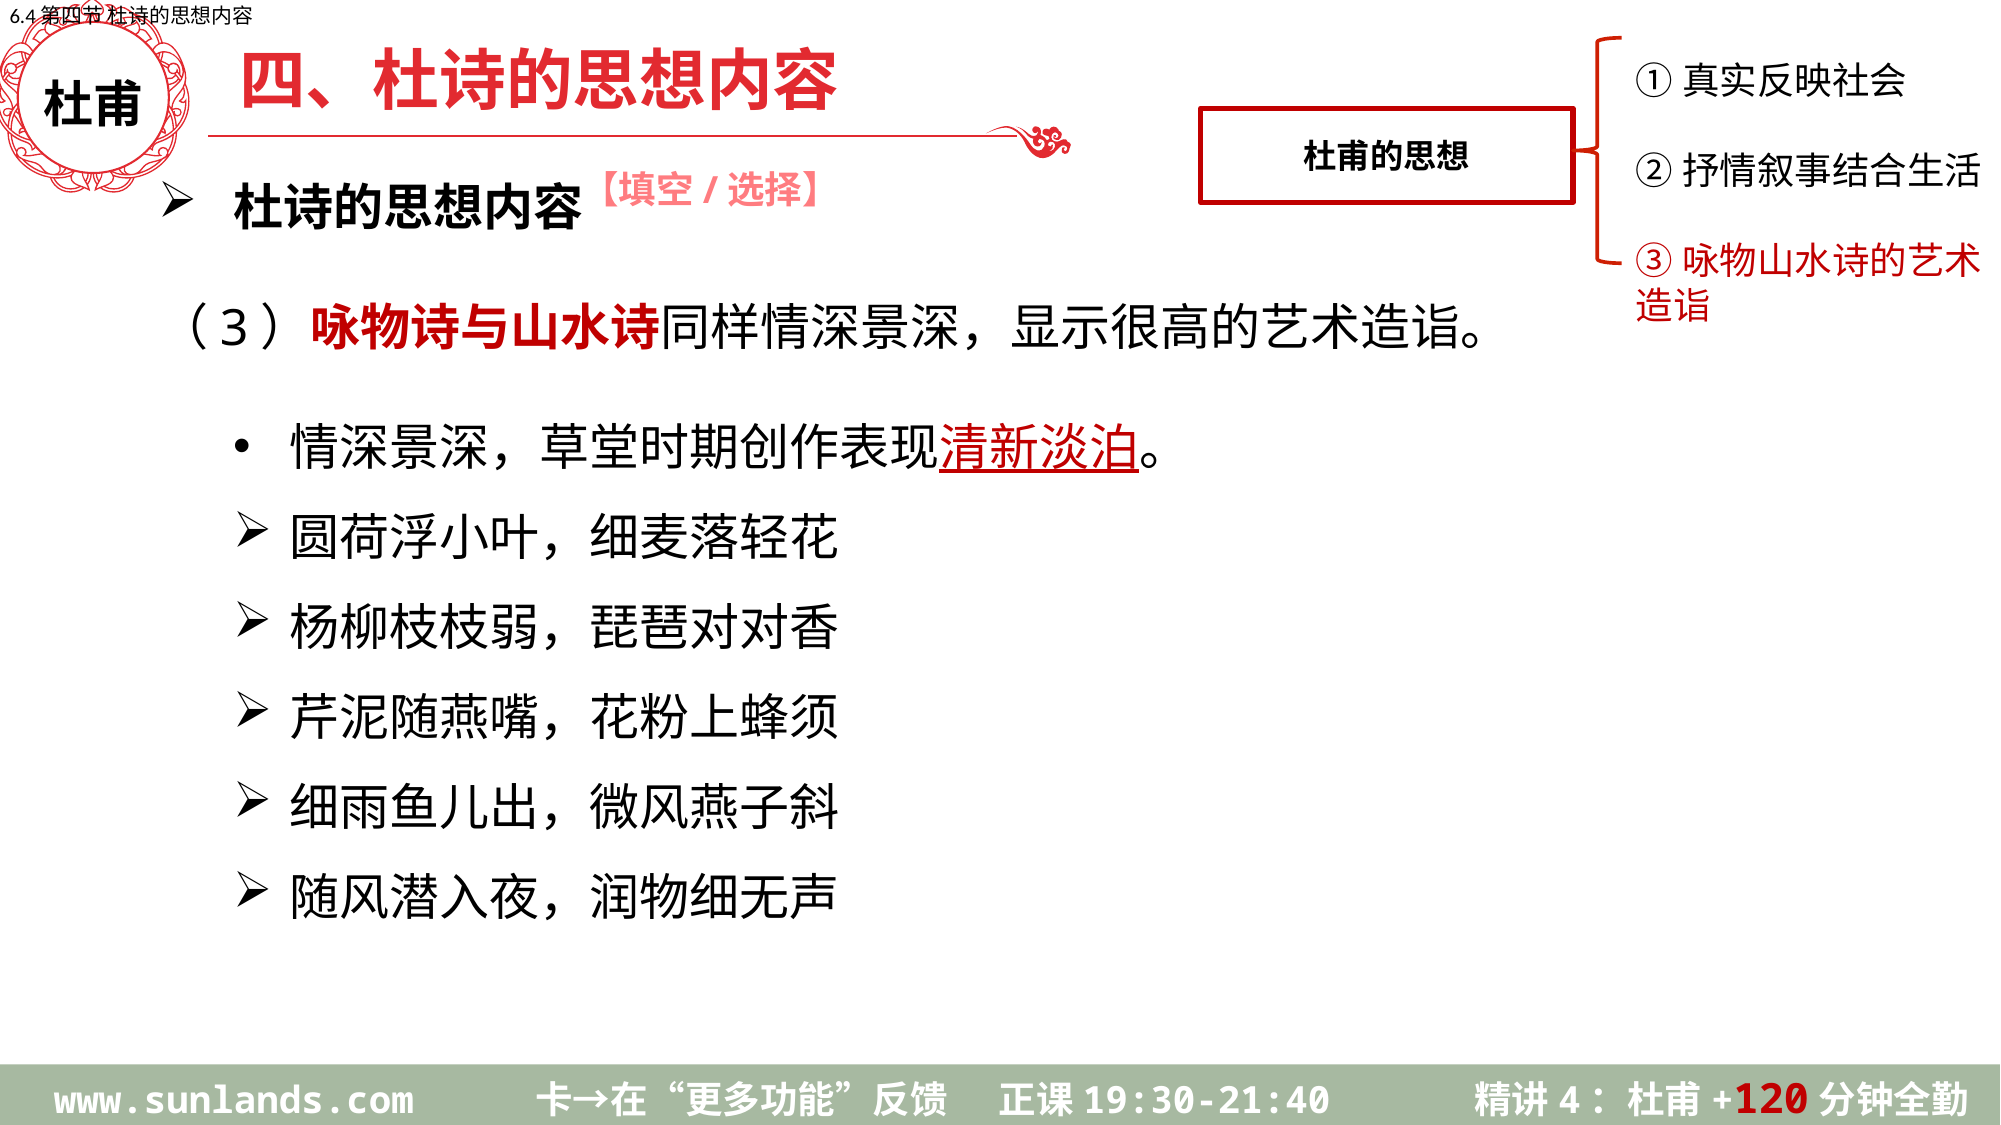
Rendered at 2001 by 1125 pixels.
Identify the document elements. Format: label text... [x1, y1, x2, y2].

text_box 四、杜诗的思想内容 [224, 30, 855, 108]
text_box [28, 140, 143, 176]
text_box [0, 36, 32, 91]
text_box 【填空/选择】 [566, 145, 855, 219]
text_box [154, 36, 190, 108]
text_box ①真实反映社会 ②抒情叙事结合生活 ③咏物山水诗的艺术造诣 [1620, 49, 2000, 380]
text_box 6.4第四节 杜诗的思想内容 [0, 0, 274, 36]
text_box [1200, 37, 1622, 264]
text_box [31, 36, 39, 42]
text_box [0, 81, 143, 193]
text_box 杜甫 [13, 65, 173, 140]
text_box [22, 36, 164, 65]
text_box 杜诗的思想内容 （3）咏物诗与山水诗同样情深景深，显示很高的艺术造诣。 情深景深，草堂时期创作表现清新淡泊。 圆荷浮小叶，细麦落轻花 杨柳枝枝弱，琵琶对对香 芹泥随燕嘴，花粉上蜂须 细雨鱼儿出，微风燕子斜 随风潜入夜，润物细无声 [143, 108, 2000, 933]
